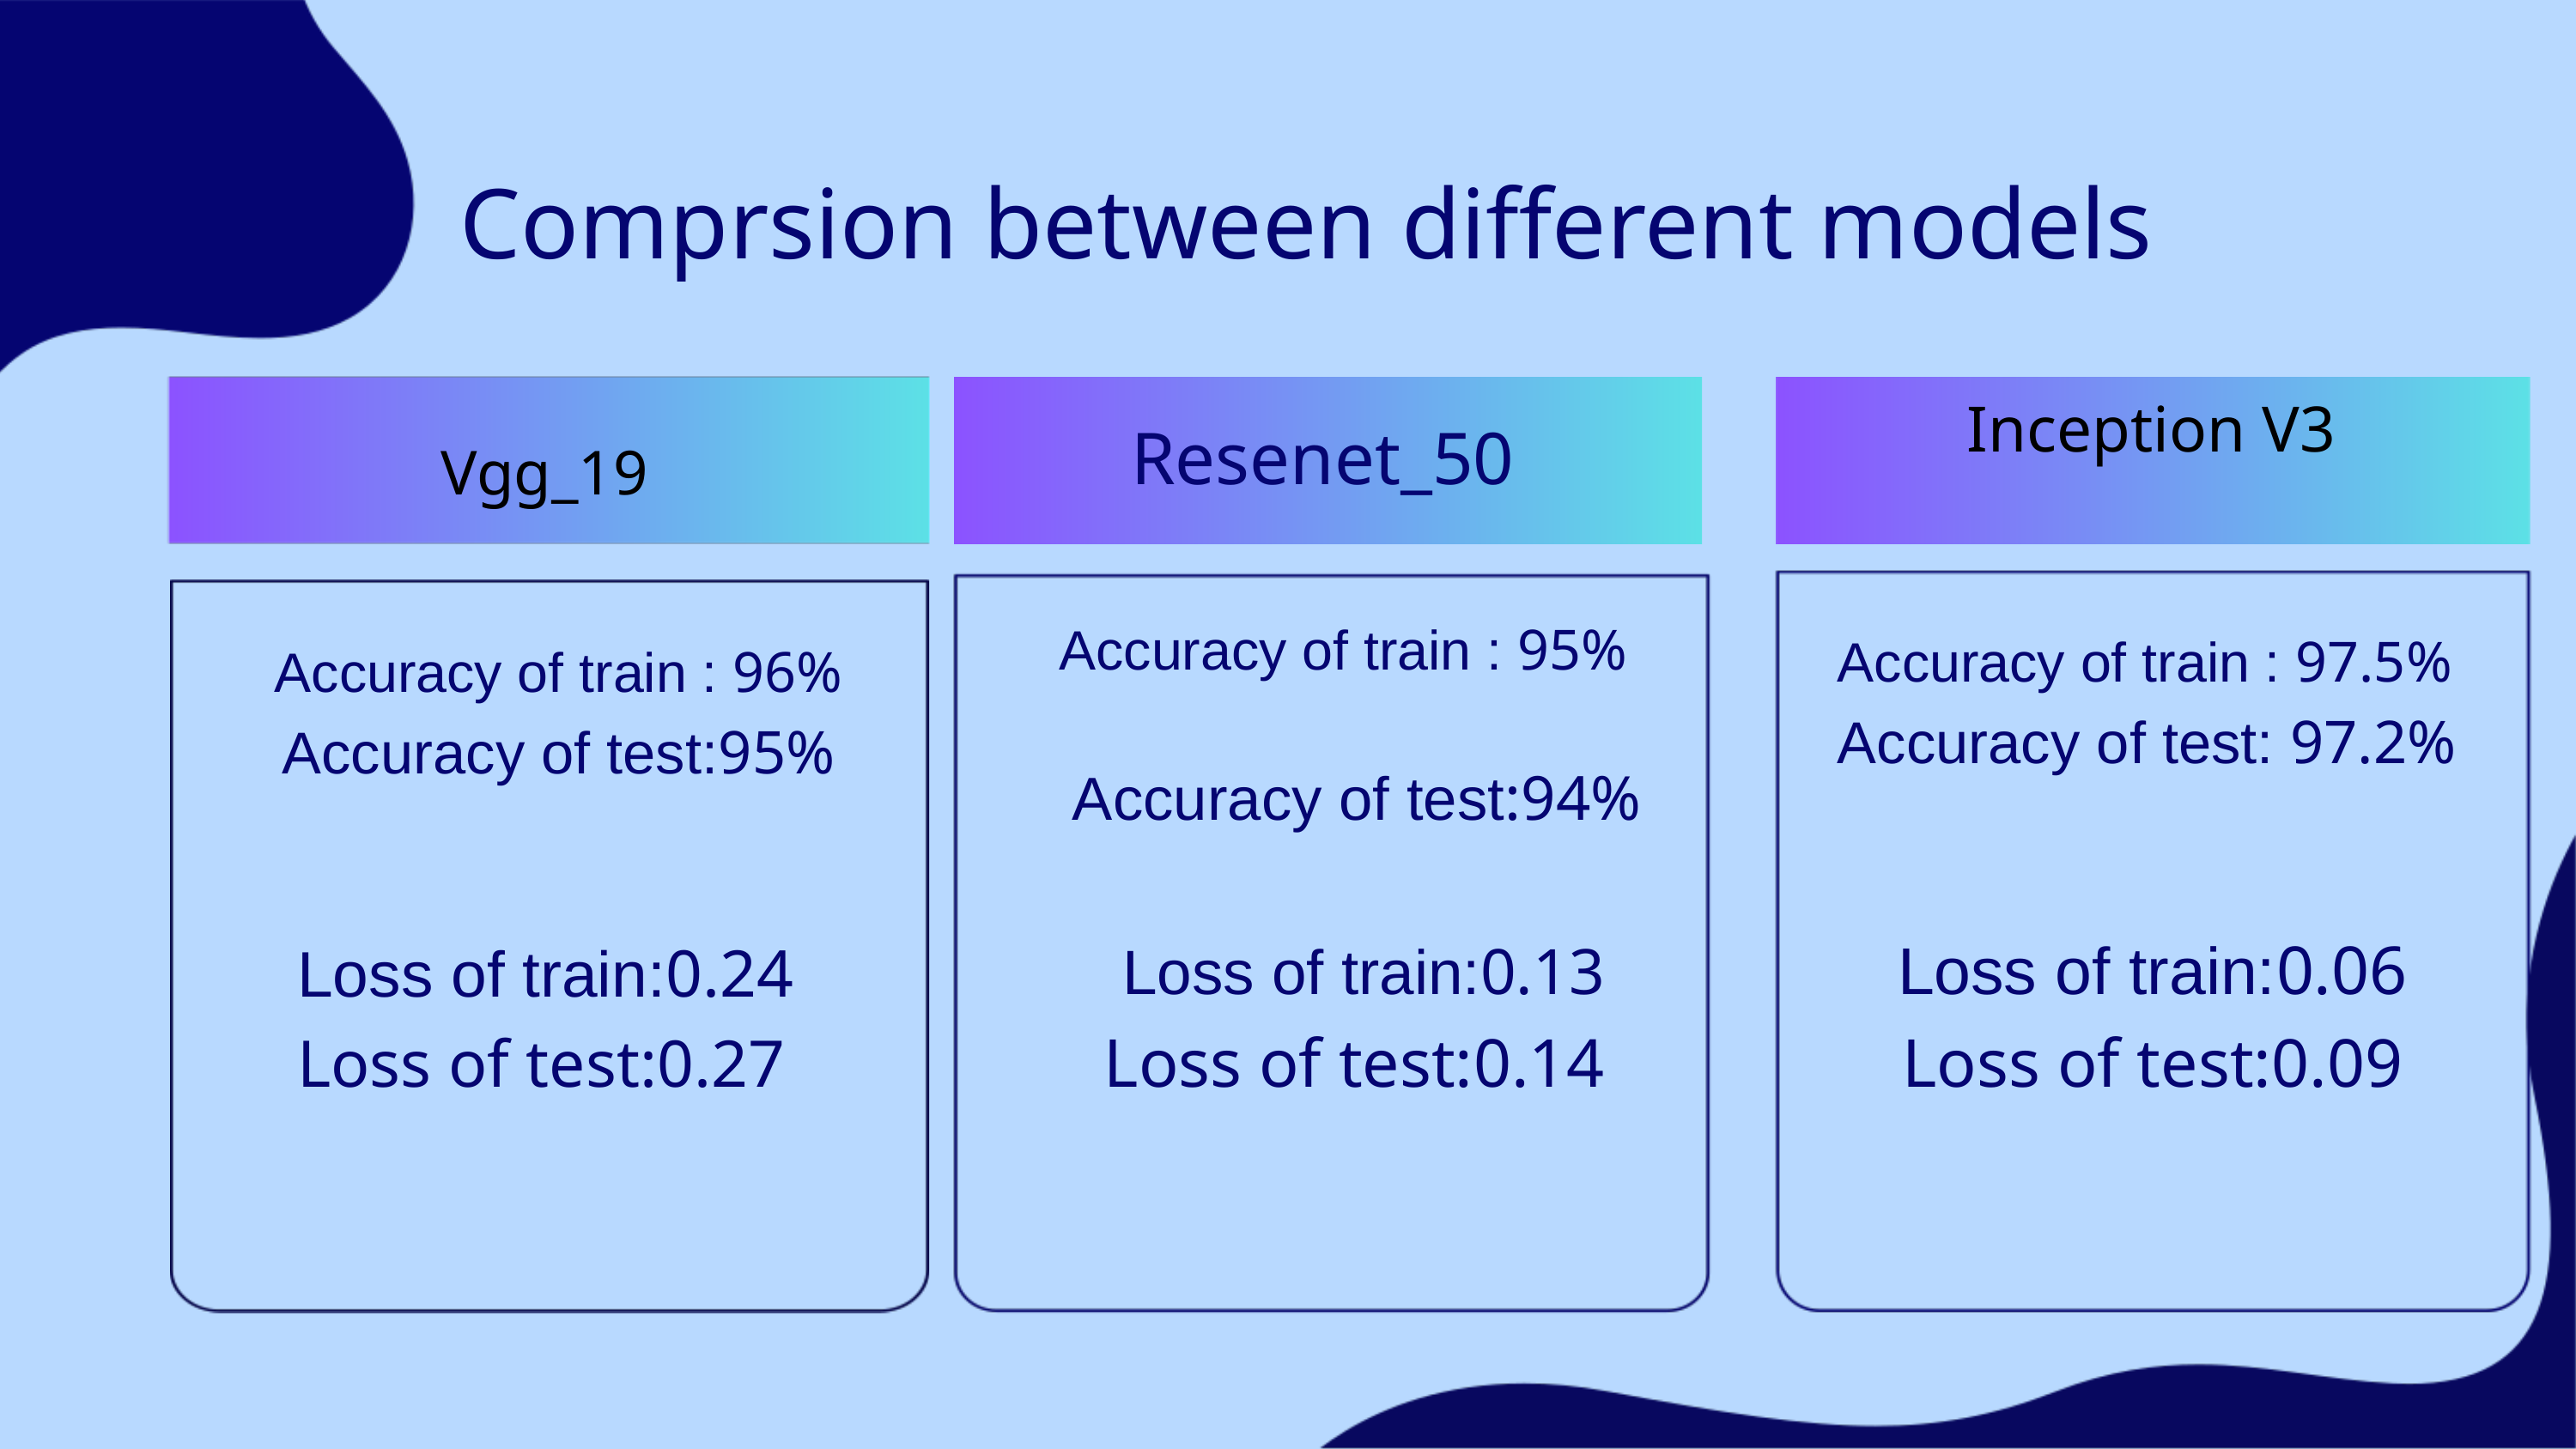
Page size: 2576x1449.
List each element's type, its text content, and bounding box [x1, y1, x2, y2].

text_box [953, 377, 1703, 544]
text_box Loss of train:0.24 Loss of test:0.27 [297, 919, 805, 1100]
text_box Loss of train:0.13 Loss of test:0.14 [1096, 919, 1605, 1100]
text_box Comprsion between different models [459, 142, 2196, 279]
text_box Accuracy of test:94% [1072, 747, 1659, 833]
text_box Inception V3 [1966, 377, 2347, 465]
text_box [945, 562, 2576, 1449]
text_box Accuracy of train : 97.5% Accuracy of test: 97.2% [1838, 615, 2470, 776]
text_box Accuracy of train : 96% Accuracy of test:95% [267, 625, 850, 786]
text_box [0, 0, 939, 553]
text_box [170, 579, 930, 1313]
text_box Vgg_19 [440, 421, 662, 507]
text_box [1776, 377, 2530, 544]
text_box Accuracy of train : 95% [1059, 603, 1641, 682]
text_box Resenet_50 [1131, 398, 1533, 499]
text_box Loss of train:0.06 Loss of test:0.09 [1893, 914, 2412, 1100]
